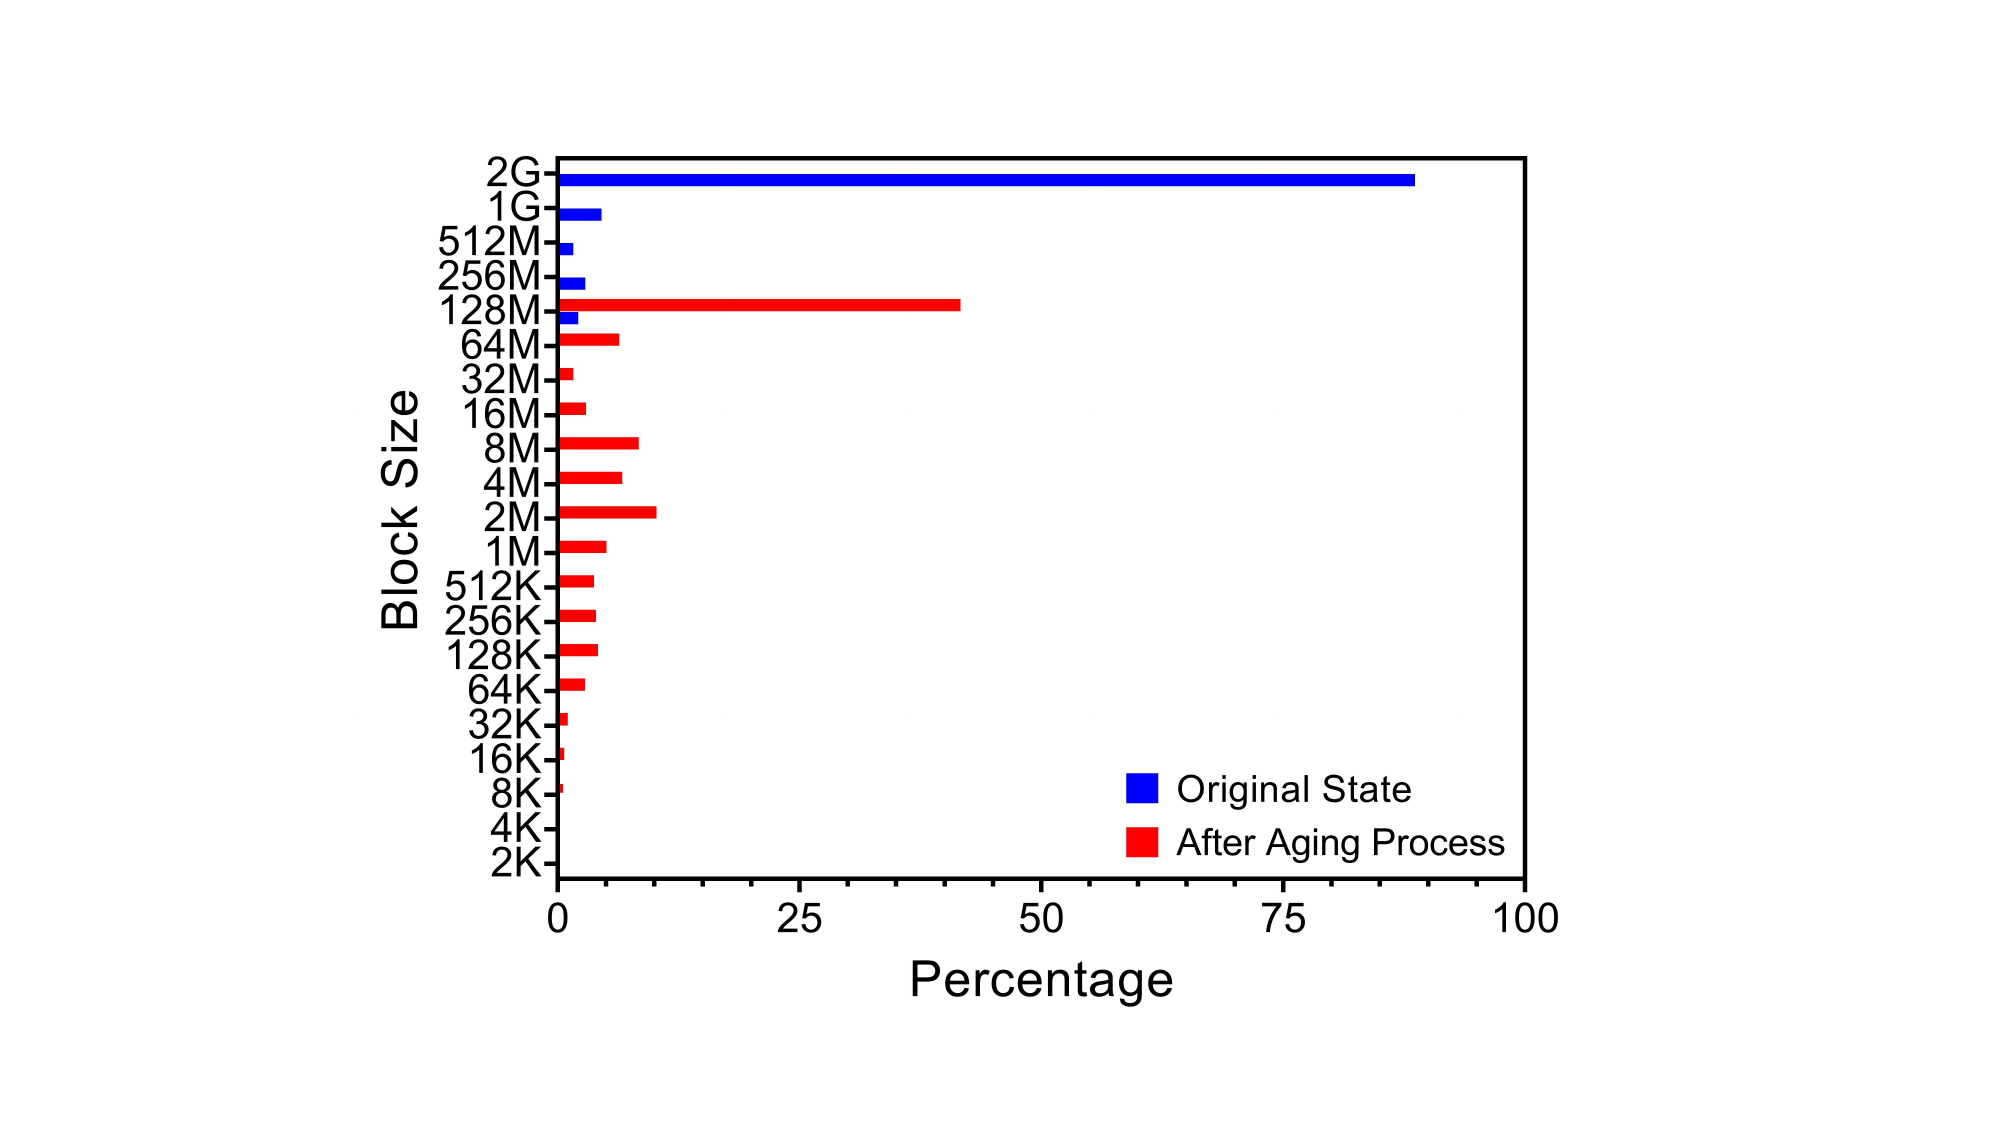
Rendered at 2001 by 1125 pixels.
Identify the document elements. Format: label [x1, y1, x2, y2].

picture [352, 100, 1648, 1025]
